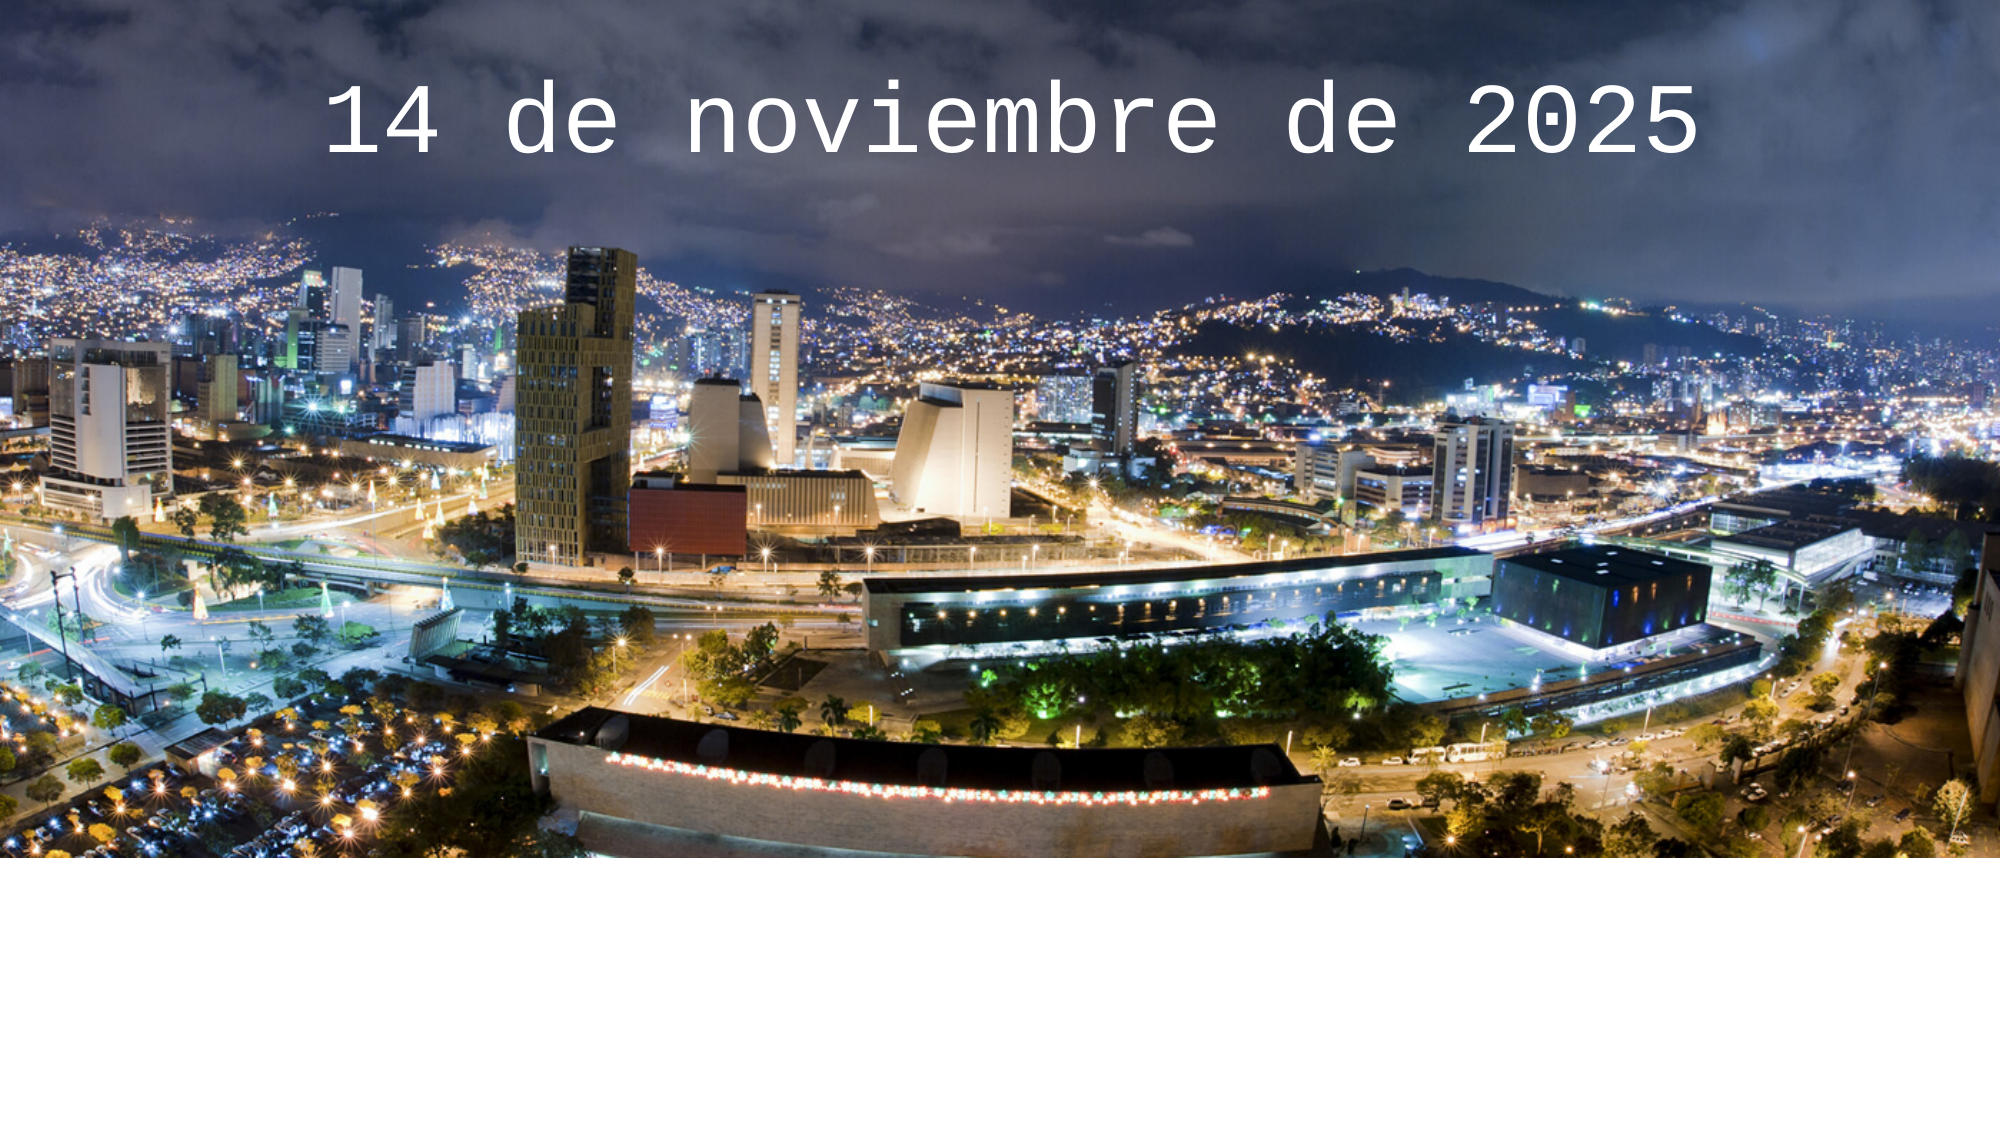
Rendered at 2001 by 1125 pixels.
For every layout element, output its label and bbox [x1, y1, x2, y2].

picture [0, 0, 2000, 858]
